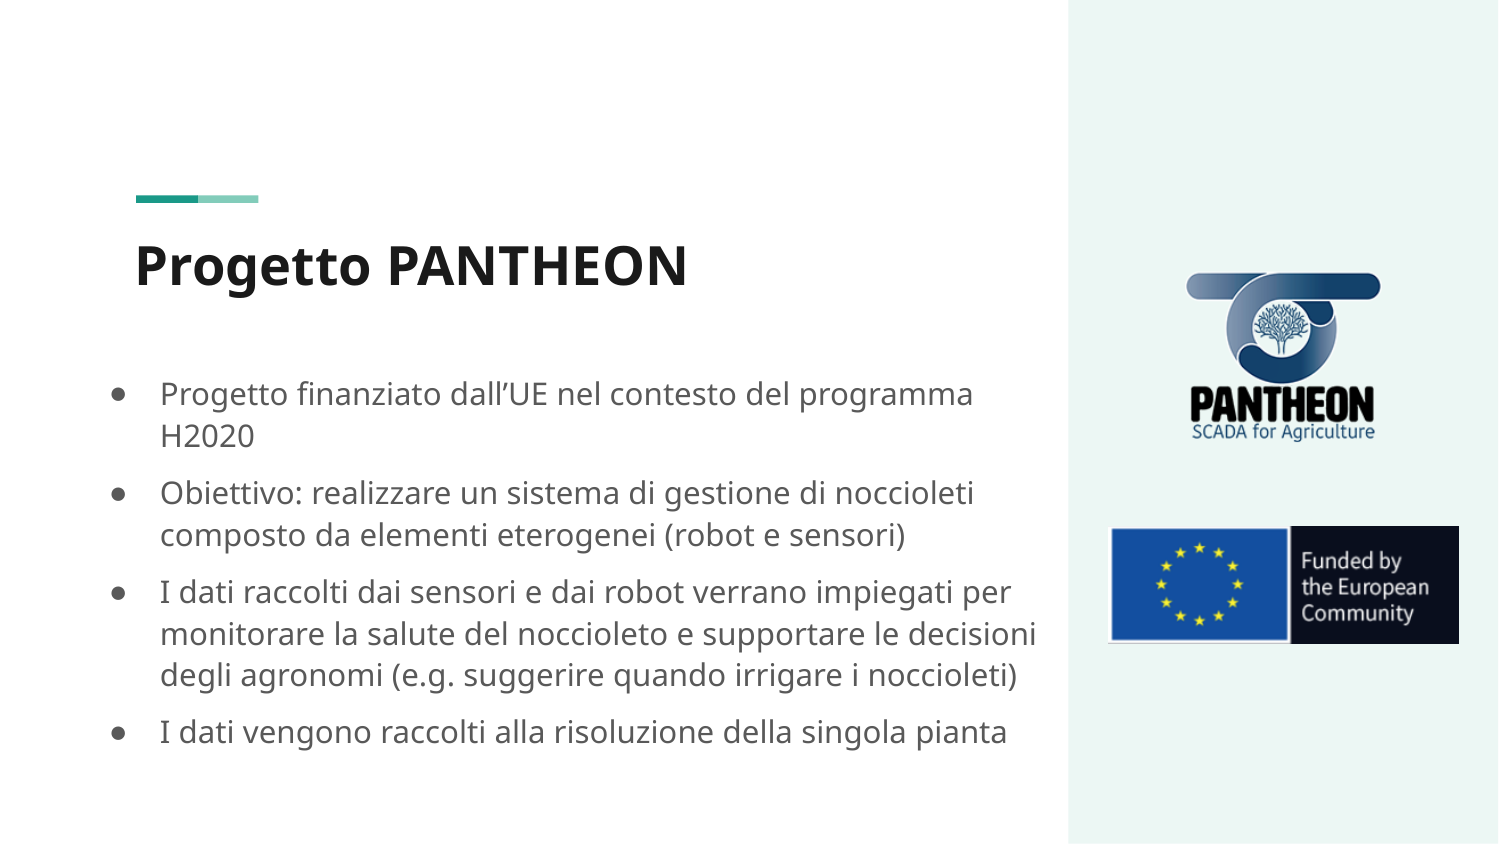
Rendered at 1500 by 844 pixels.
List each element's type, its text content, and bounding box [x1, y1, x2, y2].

picture [1108, 526, 1459, 644]
list Progetto finanziato dall’UE nel contesto del programma H2020 Obiettivo: realizzare un sistema di gestione di noccioleti composto da elementi eterogenei (robot e sensori) I dati raccolti dai sensori e dai robot verrano impiegati per monitorare la salute del noccioleto e supportare le decisioni degli agronomi (e.g. suggerire quando irrigare i noccioleti) I dati vengono raccolti alla risoluzione della singola pianta [69, 355, 1068, 815]
title Progetto PANTHEON [119, 215, 1158, 322]
picture [1185, 251, 1382, 448]
